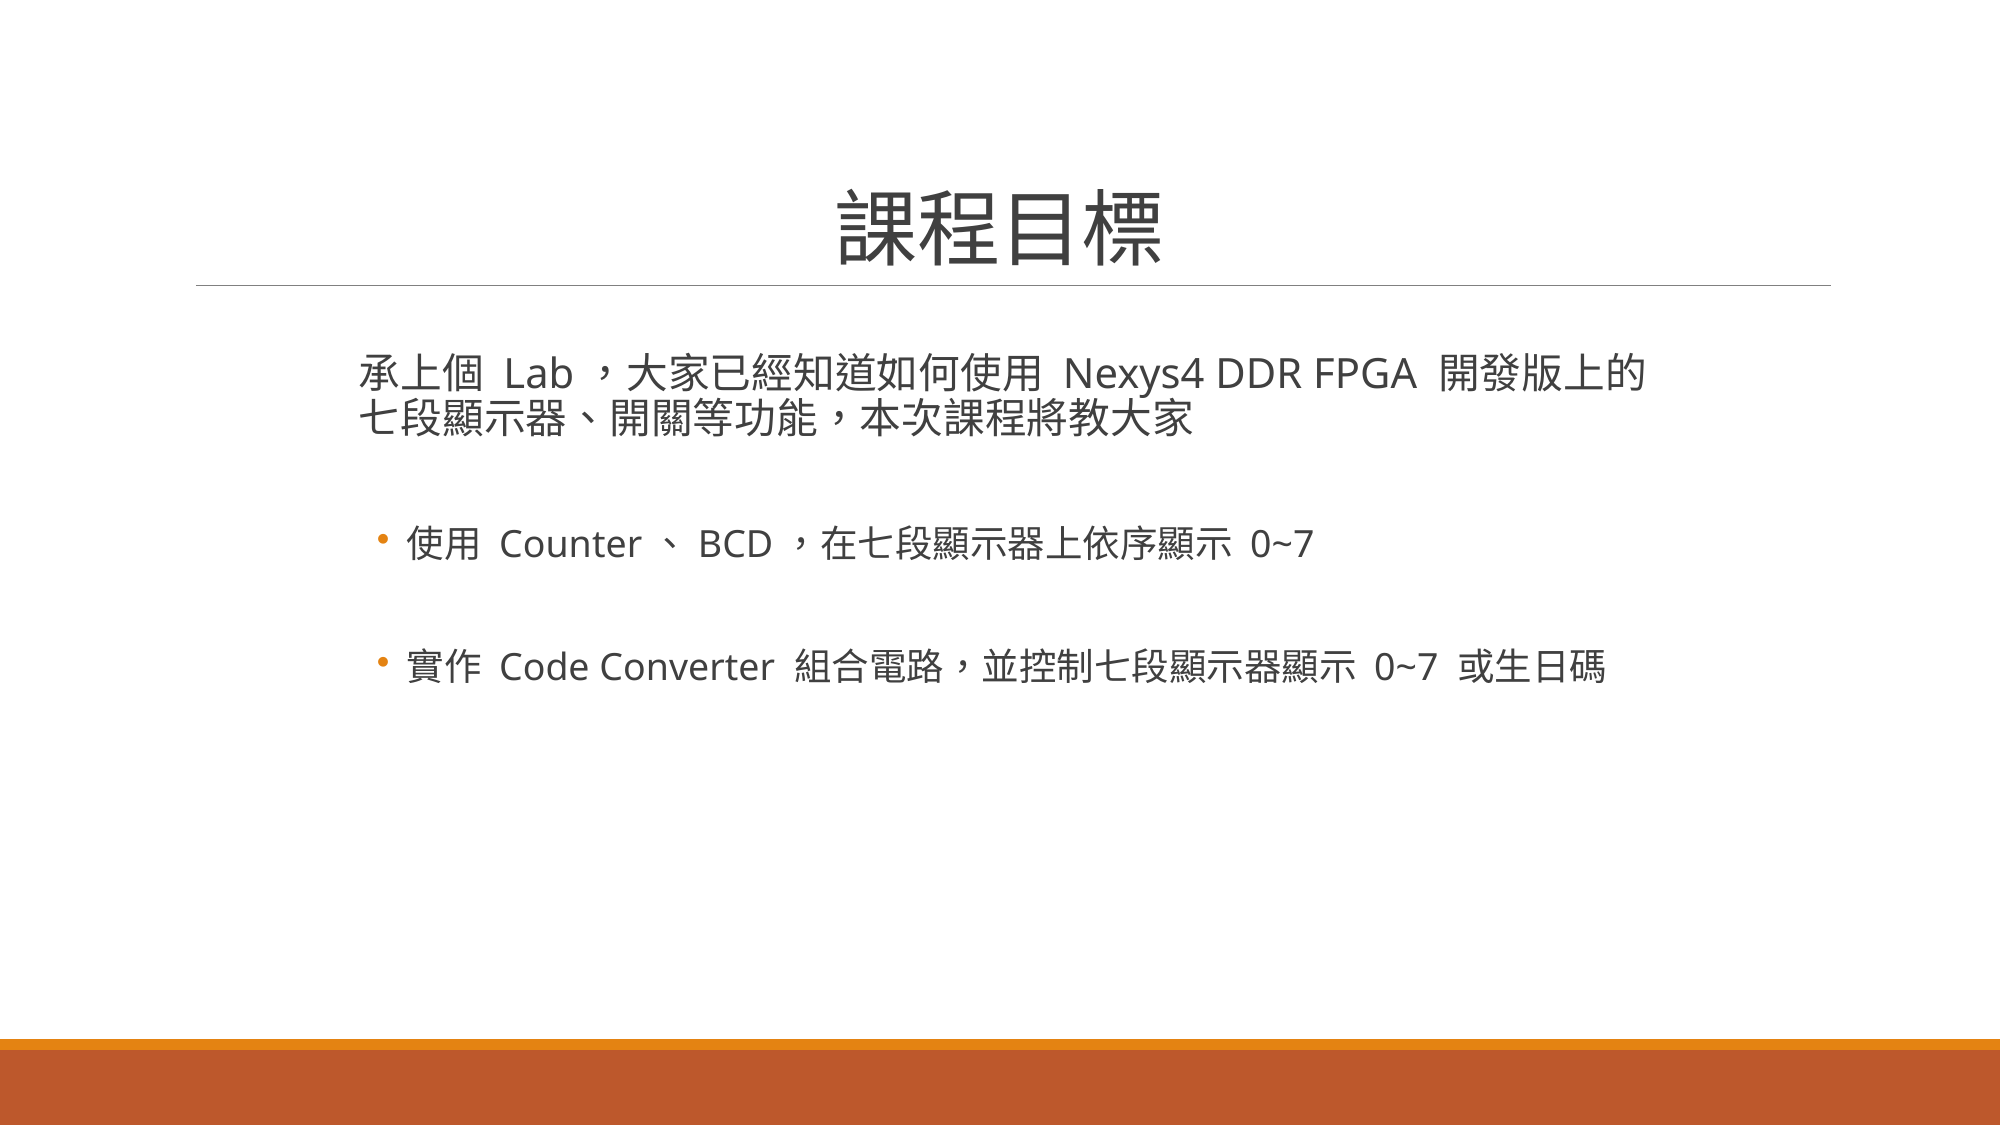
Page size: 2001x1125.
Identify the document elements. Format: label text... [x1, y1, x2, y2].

title 課程目標 [343, 101, 1657, 284]
list 承上個 Lab，大家已經知道如何使用 Nexys4 DDR FPGA 開發版上的七段顯示器、開關等功能，本次課程將教大家 使用 Counter、BCD，在七段顯示器上依序顯示 0~7 實作 Code Converter 組合電路，並控制七段顯示器顯示 0~7 或生日碼 [343, 345, 1657, 910]
